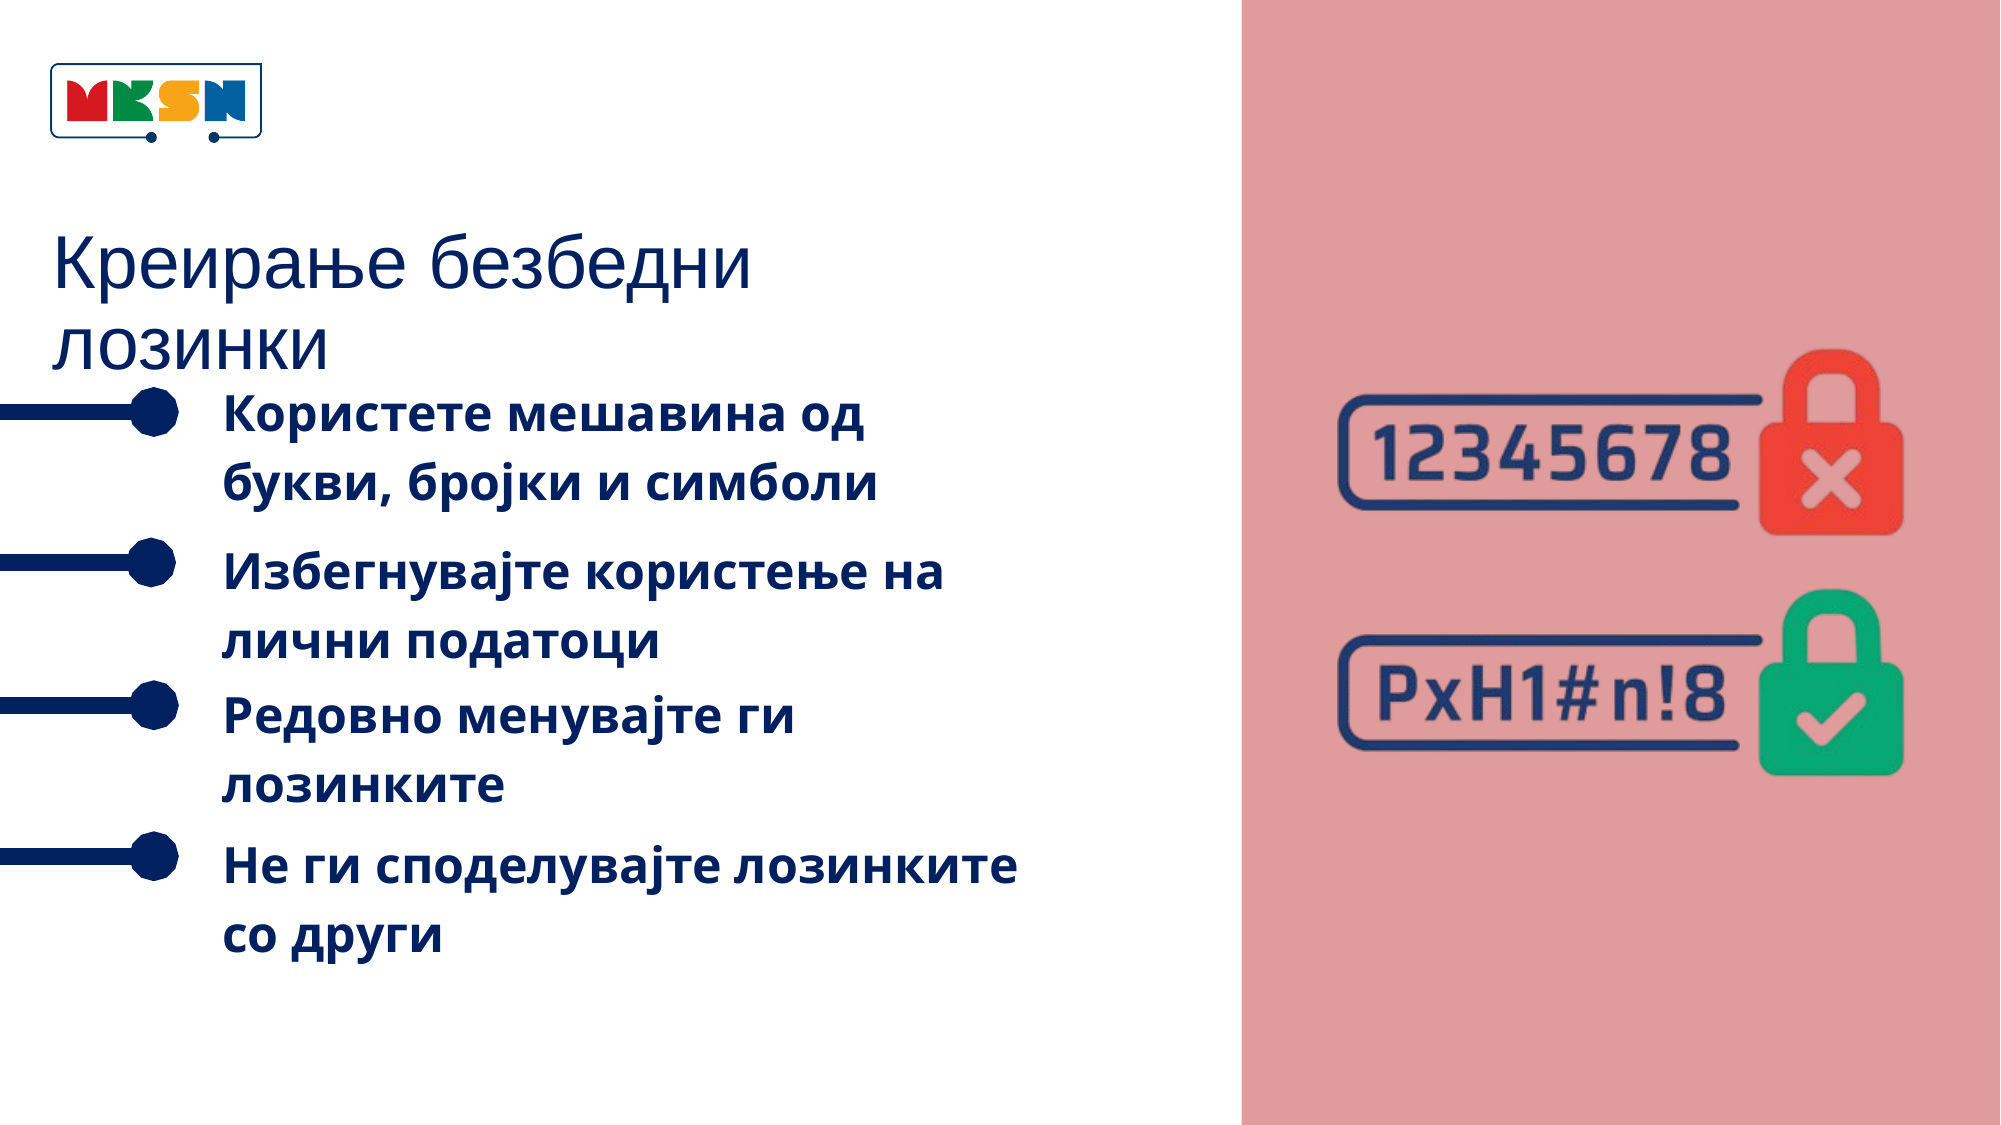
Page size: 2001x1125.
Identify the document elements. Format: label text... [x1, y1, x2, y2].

text_box Користете мешавина од букви, бројки и симболи [219, 366, 1046, 510]
picture [49, 63, 262, 143]
picture [1264, 279, 1978, 846]
text_box Не ги споделувајте лозинките со други [219, 818, 1046, 963]
text_box Редовно менувајте ги лозинките [219, 669, 1046, 813]
title Креирање безбедни лозинки [50, 167, 1046, 413]
text_box Избегнувајте користење на лични податоци [219, 524, 1046, 669]
text_box [1241, 0, 2000, 1125]
